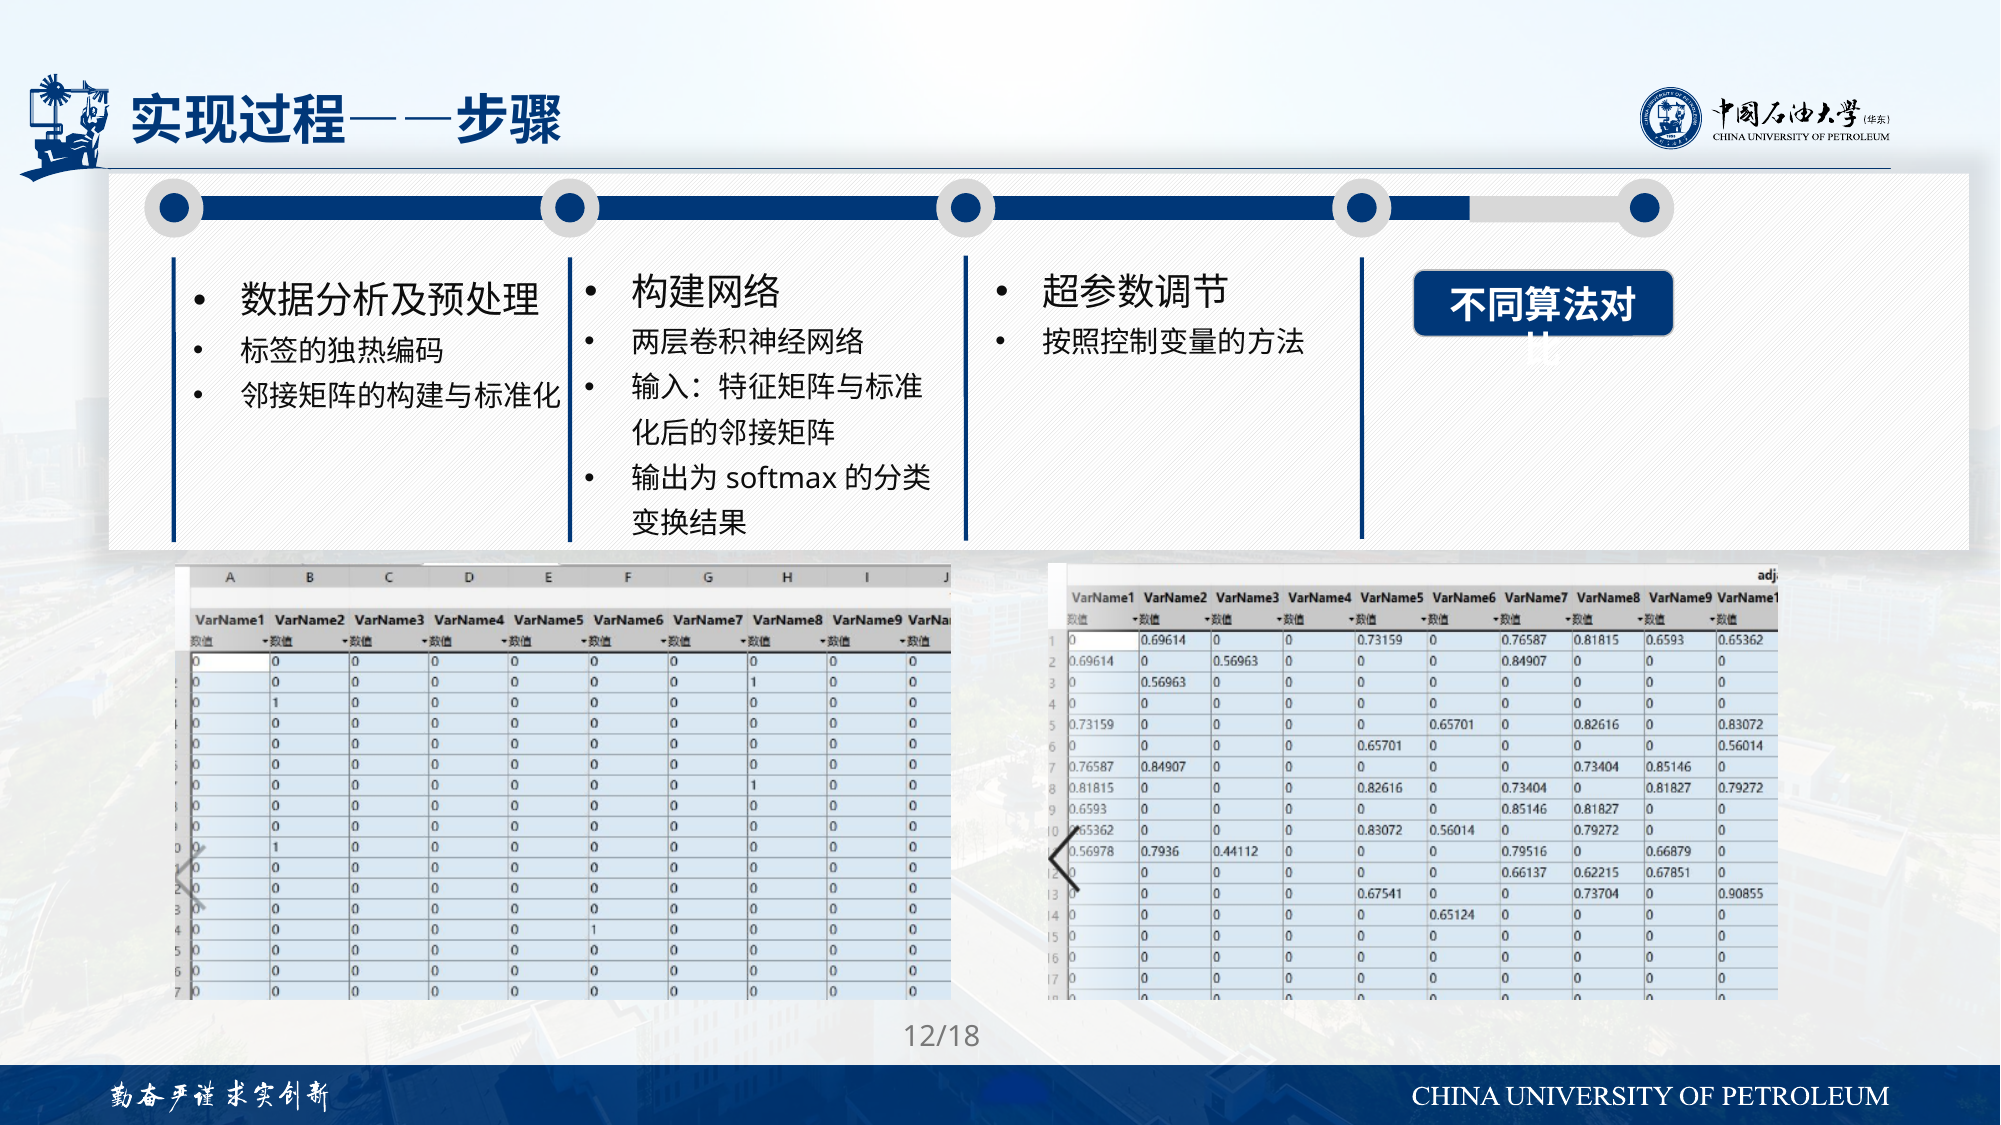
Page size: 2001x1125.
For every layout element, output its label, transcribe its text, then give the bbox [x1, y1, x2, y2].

text_box [598, 196, 938, 220]
text_box [1629, 193, 1660, 223]
text_box [540, 178, 600, 238]
text_box [936, 178, 996, 238]
text_box [159, 193, 189, 223]
text_box [1390, 196, 1470, 220]
text_box [950, 193, 981, 223]
picture [1048, 563, 1778, 1000]
text_box [144, 178, 204, 238]
text_box 超参数调节 按照控制变量的方法 [995, 246, 1333, 366]
text_box [108, 173, 1970, 551]
text_box [1615, 178, 1675, 238]
text_box [1346, 193, 1377, 223]
text_box [1469, 196, 1618, 223]
title 实现过程——步骤 [129, 94, 1330, 151]
text_box 不同算法对比 [1413, 270, 1674, 337]
text_box [555, 193, 585, 223]
picture [175, 563, 951, 1000]
text_box [1332, 178, 1392, 238]
text_box [994, 196, 1334, 220]
text_box [202, 196, 542, 220]
text_box 构建网络 两层卷积神经网络 输入：特征矩阵与标准化后的邻接矩阵 输出为softmax的分类变换结果 [584, 246, 937, 548]
text_box 12/18 [835, 999, 1049, 1060]
text_box 数据分析及预处理 标签的独热编码 邻接矩阵的构建与标准化 [193, 255, 584, 420]
